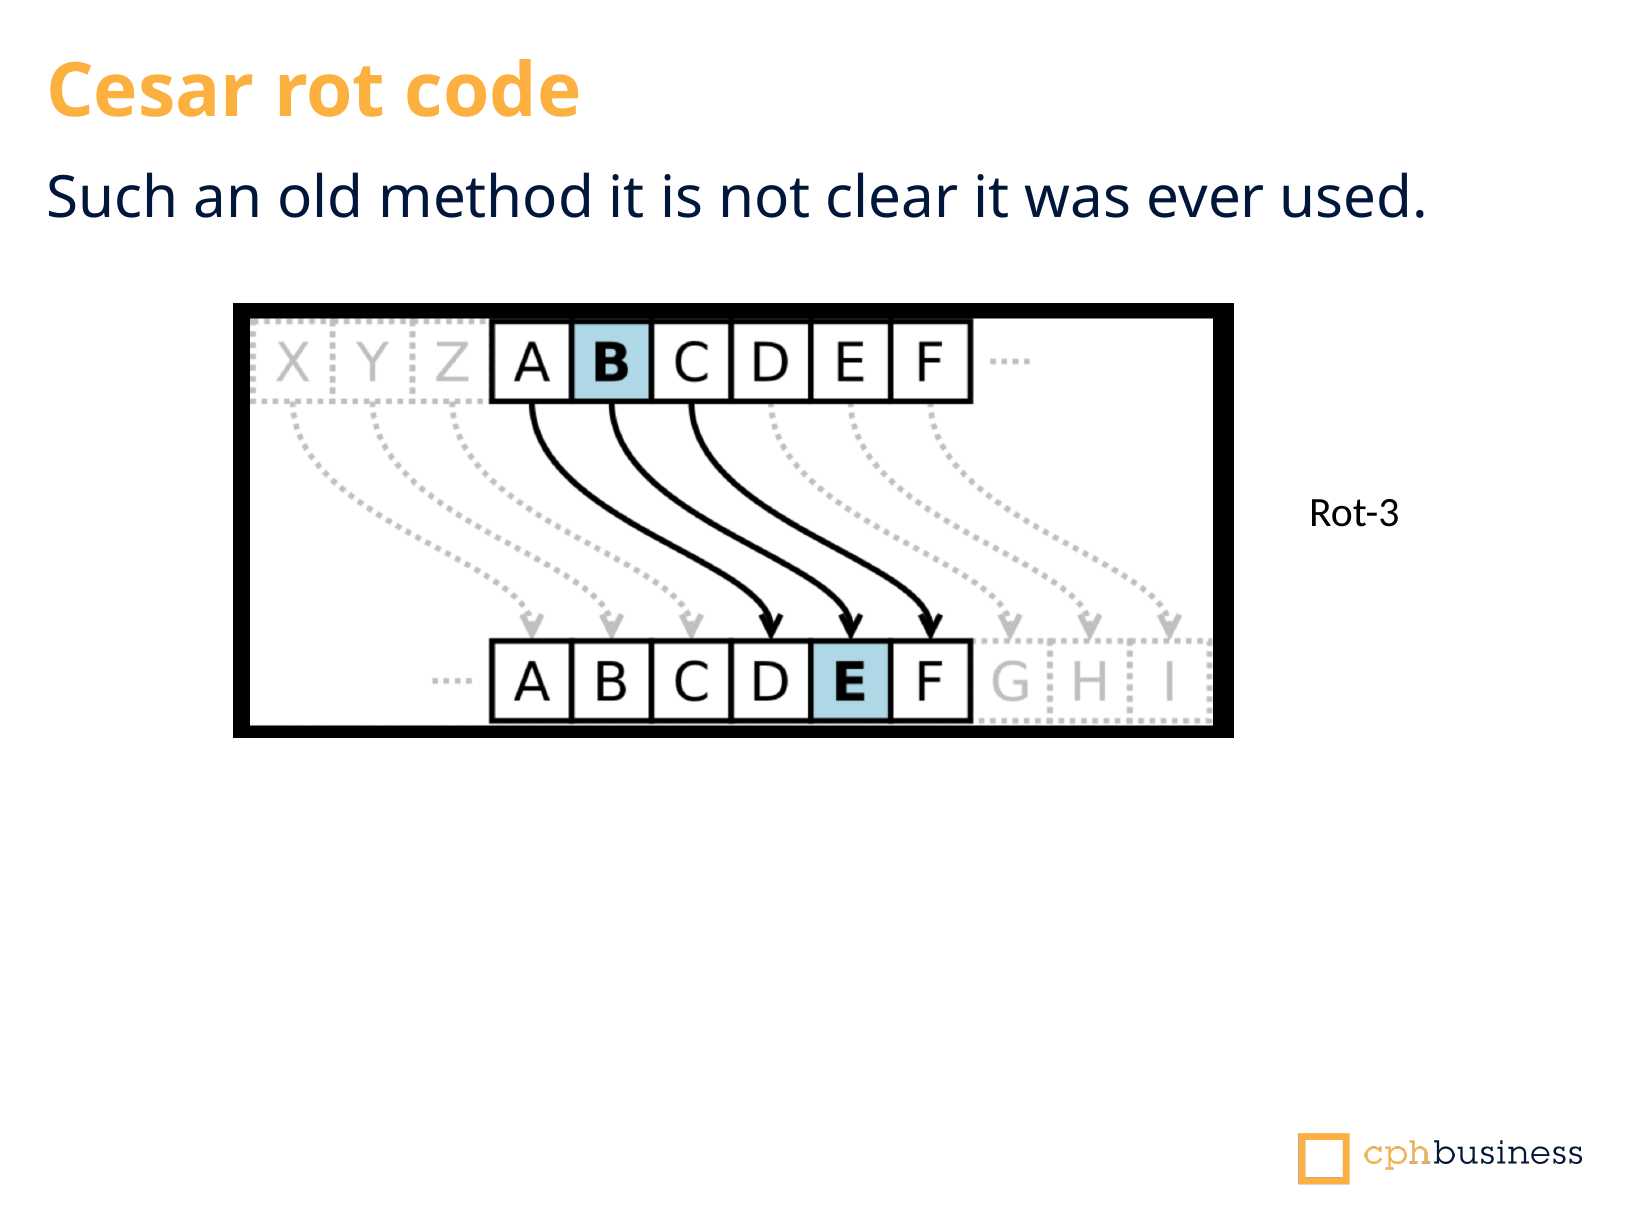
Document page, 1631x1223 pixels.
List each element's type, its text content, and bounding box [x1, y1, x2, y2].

picture [233, 303, 1234, 738]
list Cesar rot code [31, 33, 1607, 137]
list Such an old method it is not clear it was ever used. [31, 152, 1607, 844]
picture [1247, 1082, 1631, 1223]
text_box Rot-3 [1294, 477, 1415, 542]
